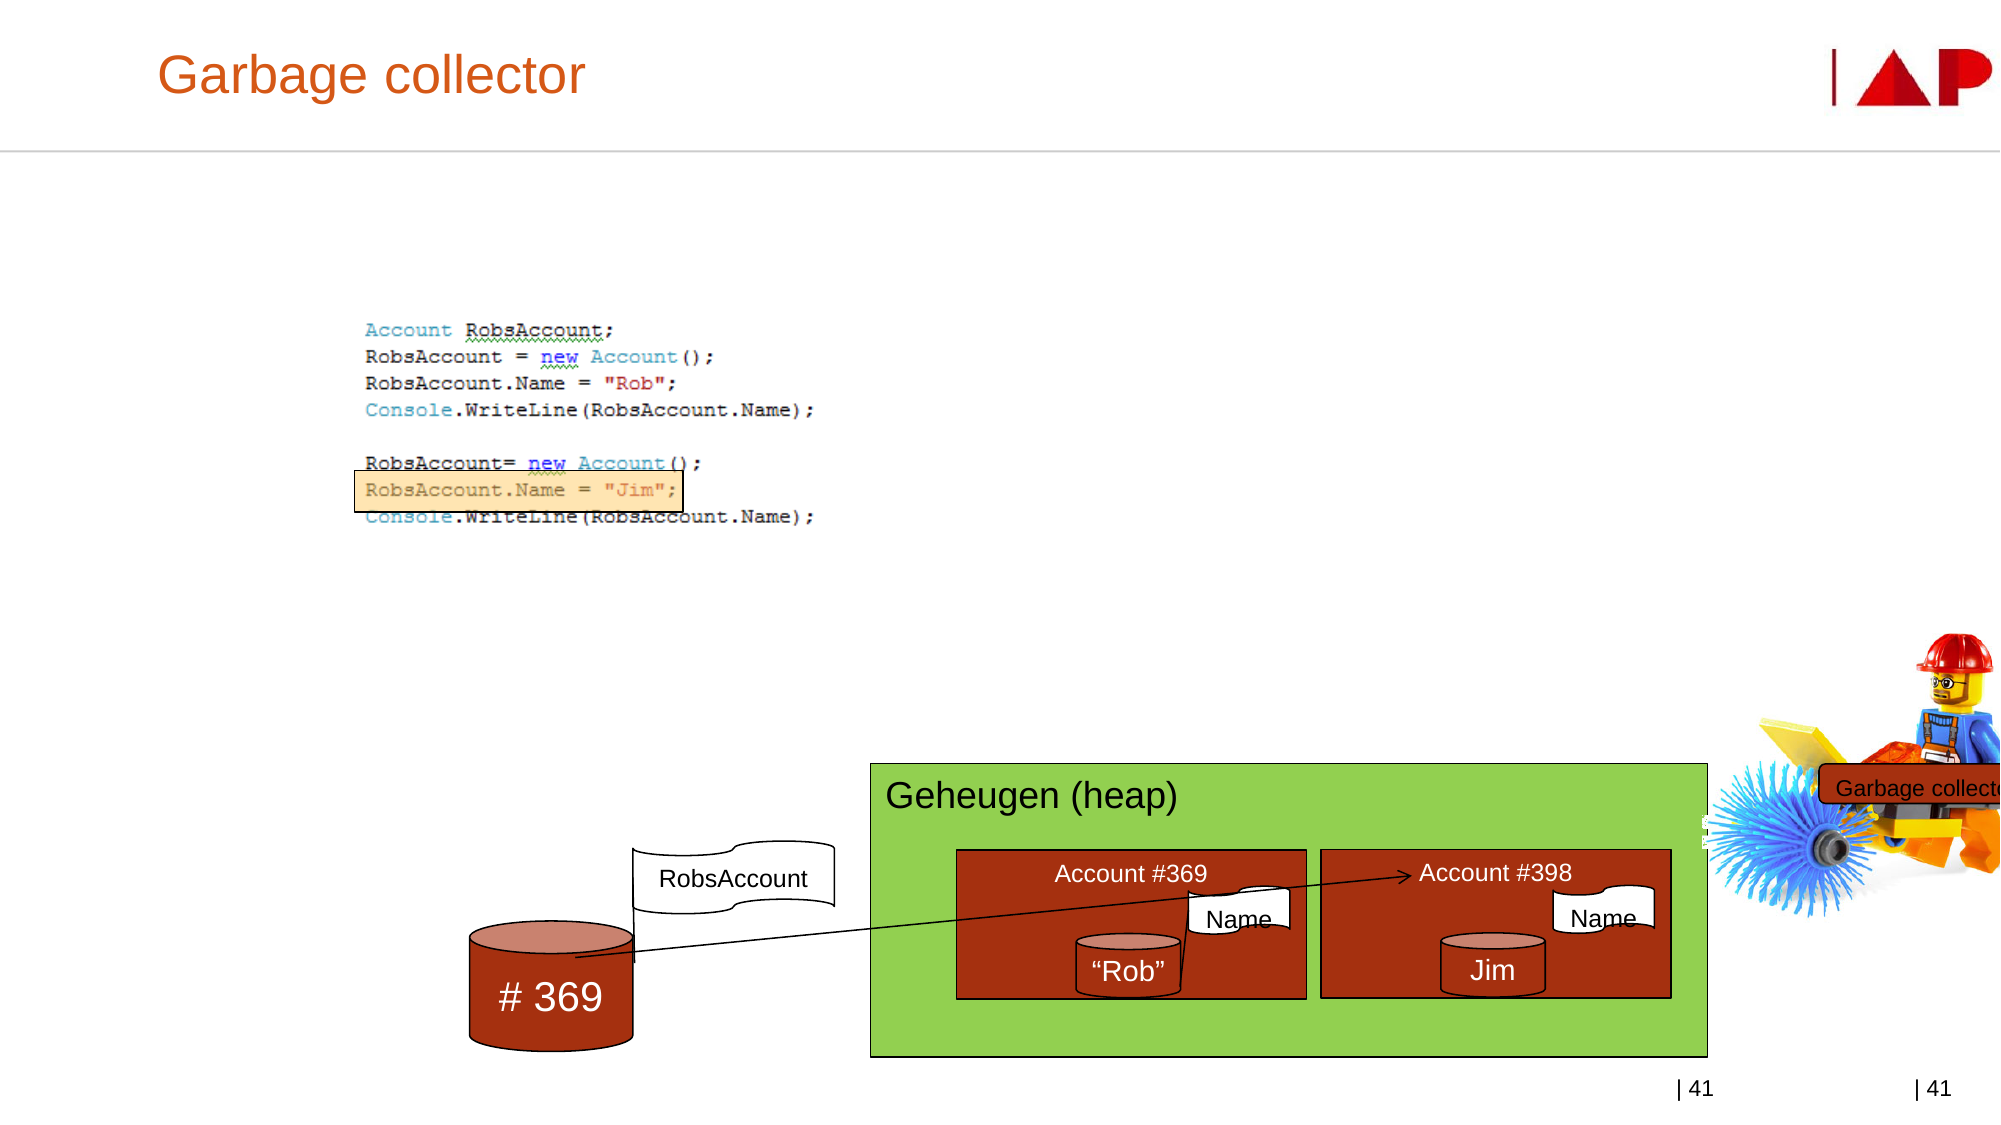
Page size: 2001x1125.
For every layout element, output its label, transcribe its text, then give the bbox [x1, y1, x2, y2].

text_box Jim [1440, 932, 1546, 998]
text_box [469, 840, 835, 1052]
text_box Name [1553, 885, 1628, 934]
text_box Geheugen (heap) [870, 763, 1628, 874]
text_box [574, 875, 1413, 958]
picture [1843, 10, 2000, 142]
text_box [1633, 611, 2000, 933]
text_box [956, 849, 1307, 874]
text_box Account #398 [1320, 849, 1672, 999]
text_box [956, 966, 1307, 1000]
text_box Geheugen (heap) [870, 942, 1708, 1058]
title Garbage collector [157, 0, 1843, 152]
text_box | 41 [1319, 1061, 1715, 1113]
picture [342, 305, 848, 537]
slide_number | 41 [1715, 1061, 1953, 1113]
